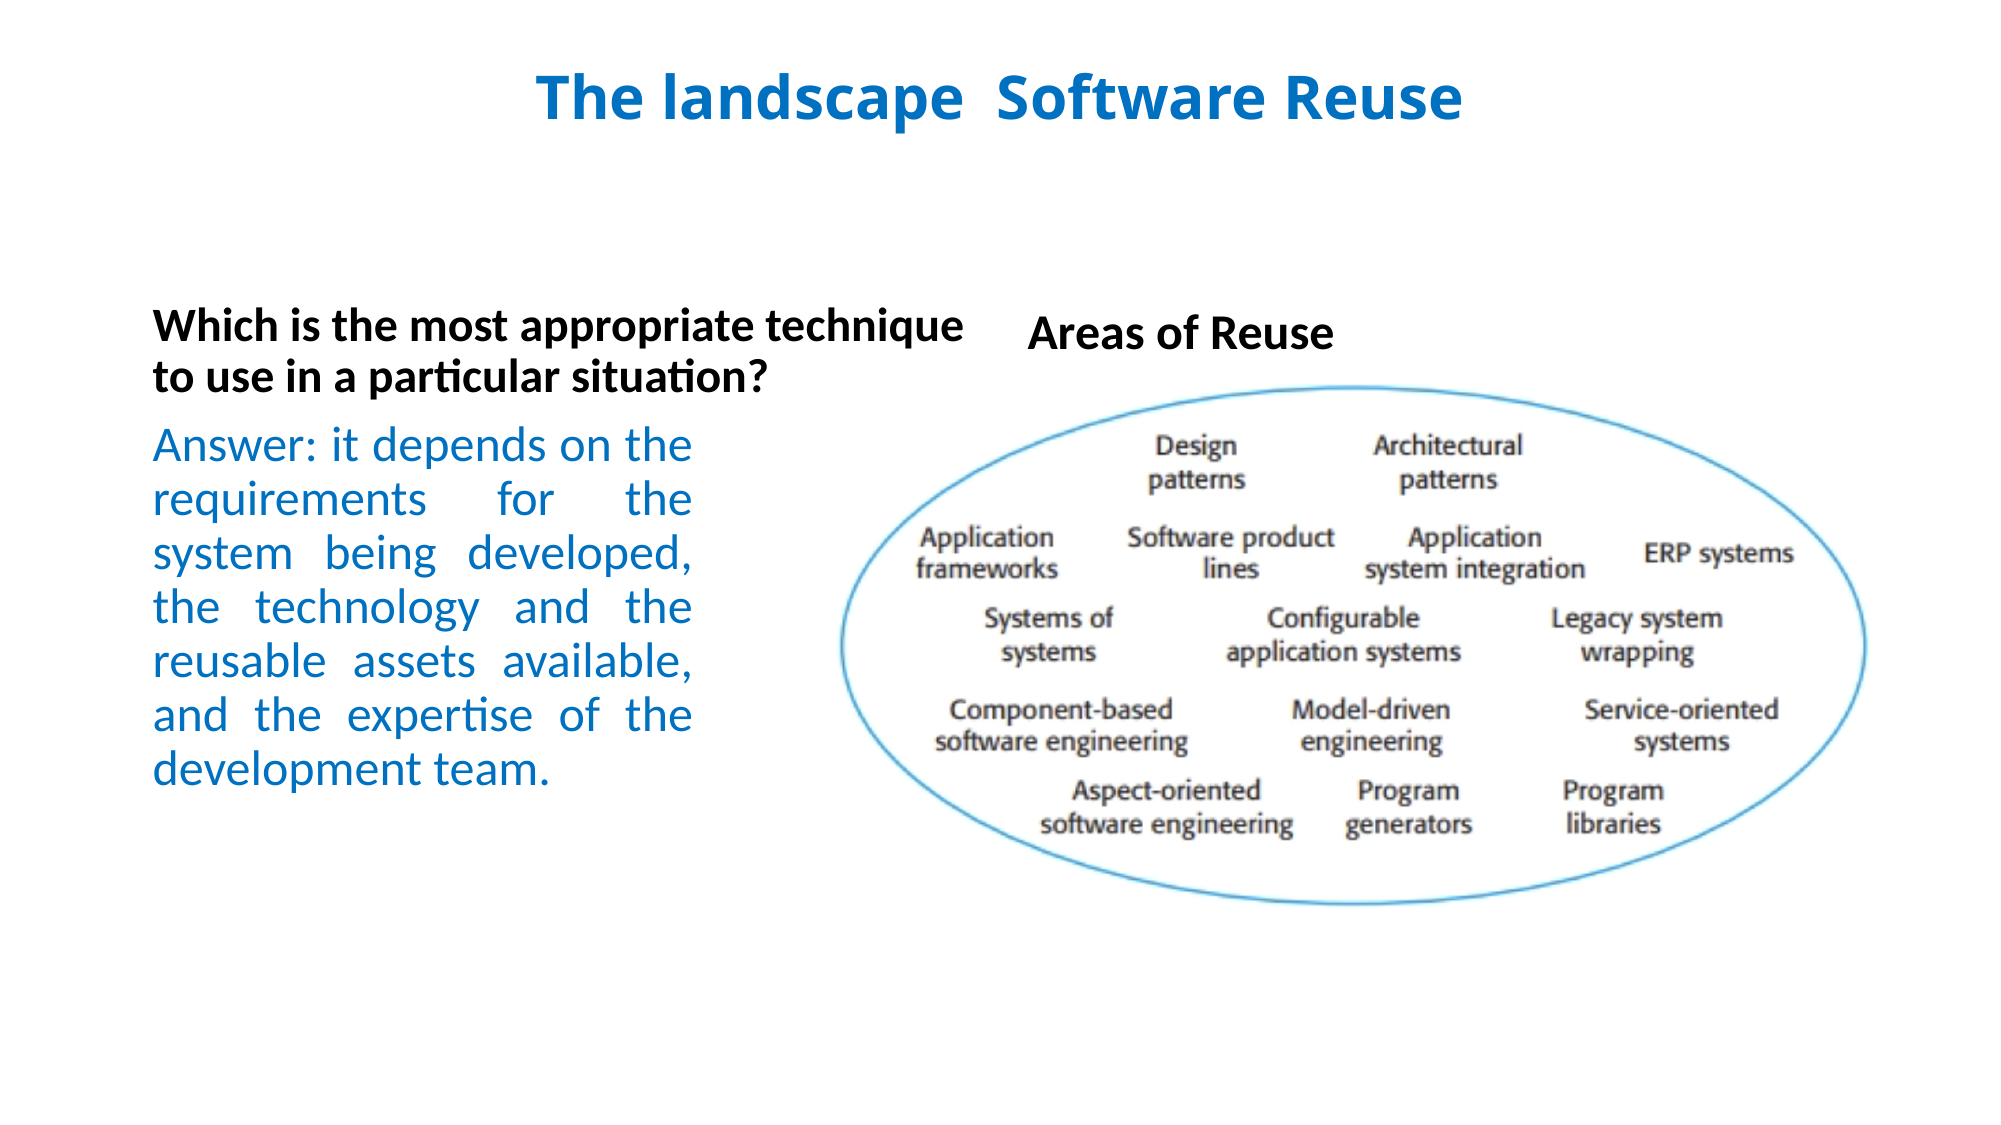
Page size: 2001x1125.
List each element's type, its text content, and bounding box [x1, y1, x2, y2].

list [815, 374, 1890, 910]
list Areas of Reuse [1012, 232, 1863, 368]
list Which is the most appropriate technique to use in a particular situation? [137, 275, 984, 411]
title The landscape Software Reuse [137, 59, 1863, 141]
list Answer: it depends on the requirements for the system being developed, the technology and the reusable assets available, and the expertise of the development team. [137, 410, 709, 1016]
